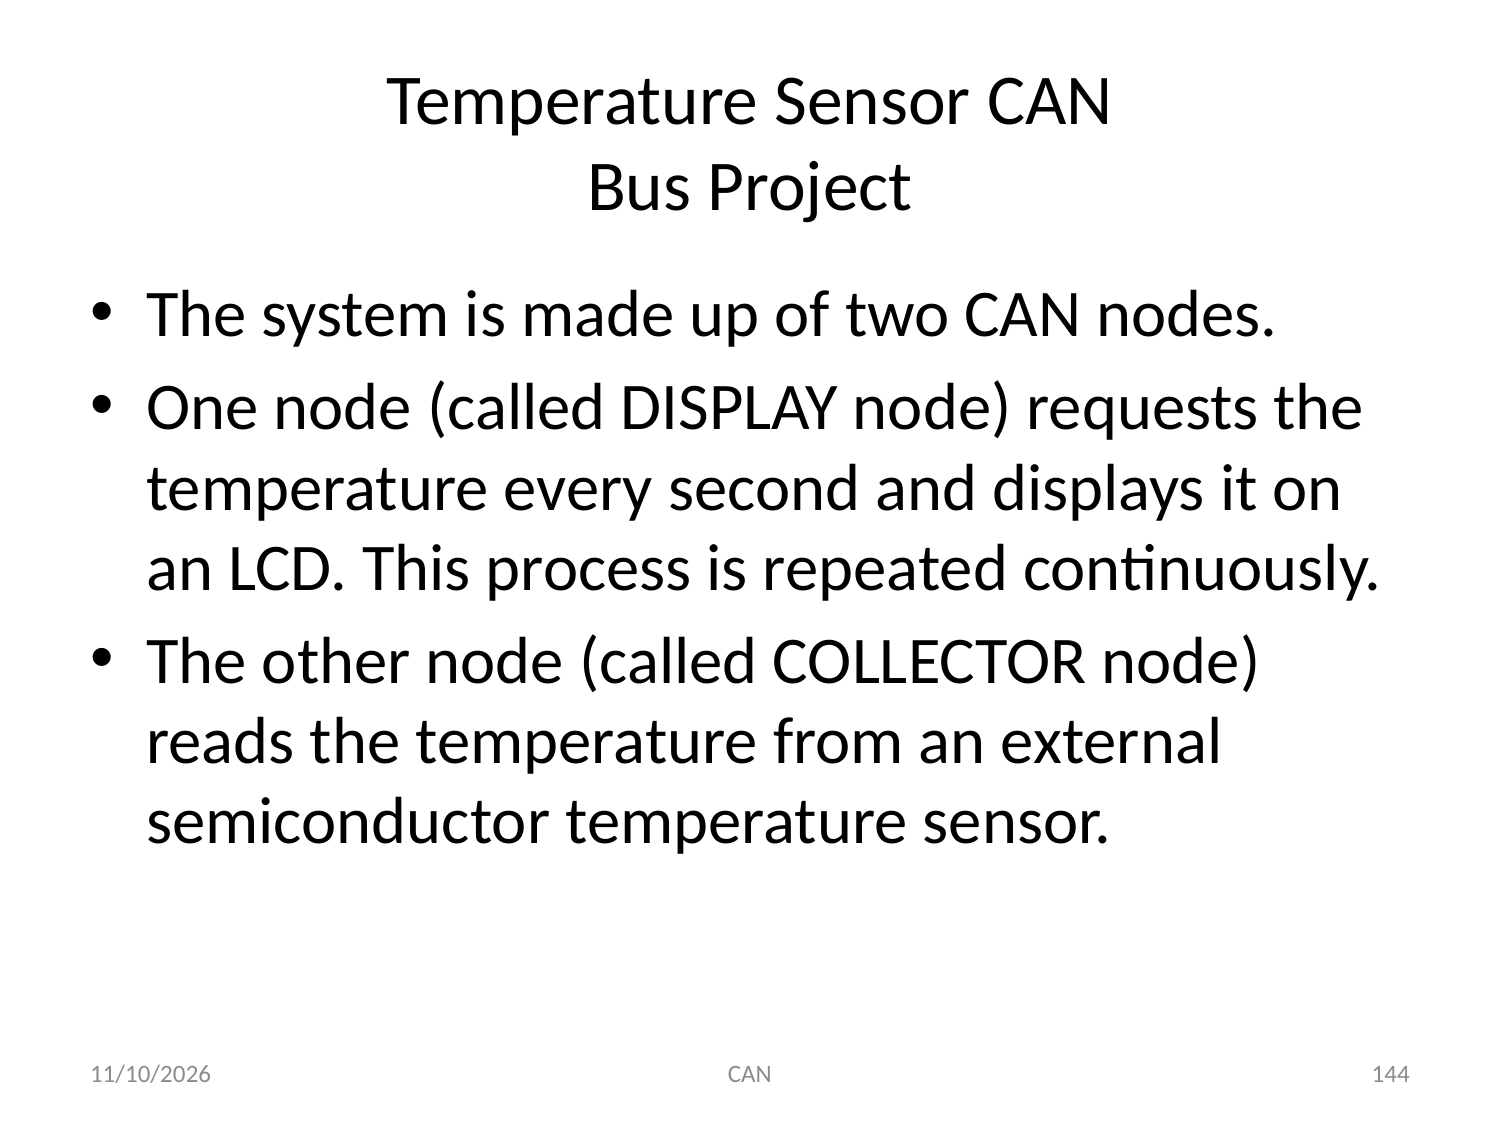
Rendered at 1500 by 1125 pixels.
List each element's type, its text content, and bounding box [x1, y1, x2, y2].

footer CAN [512, 1042, 988, 1103]
slide_number 144 [1074, 1042, 1425, 1103]
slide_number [75, 1042, 425, 1103]
title Temperature Sensor CAN Bus Project [75, 45, 1425, 233]
list The system is made up of two CAN nodes. One node (called DISPLAY node) requests the temperature every second and displays it on an LCD. This process is repeated continuously. The other node (called COLLECTOR node) reads the temperature from an external semiconductor temperature sensor. [75, 262, 1425, 1005]
